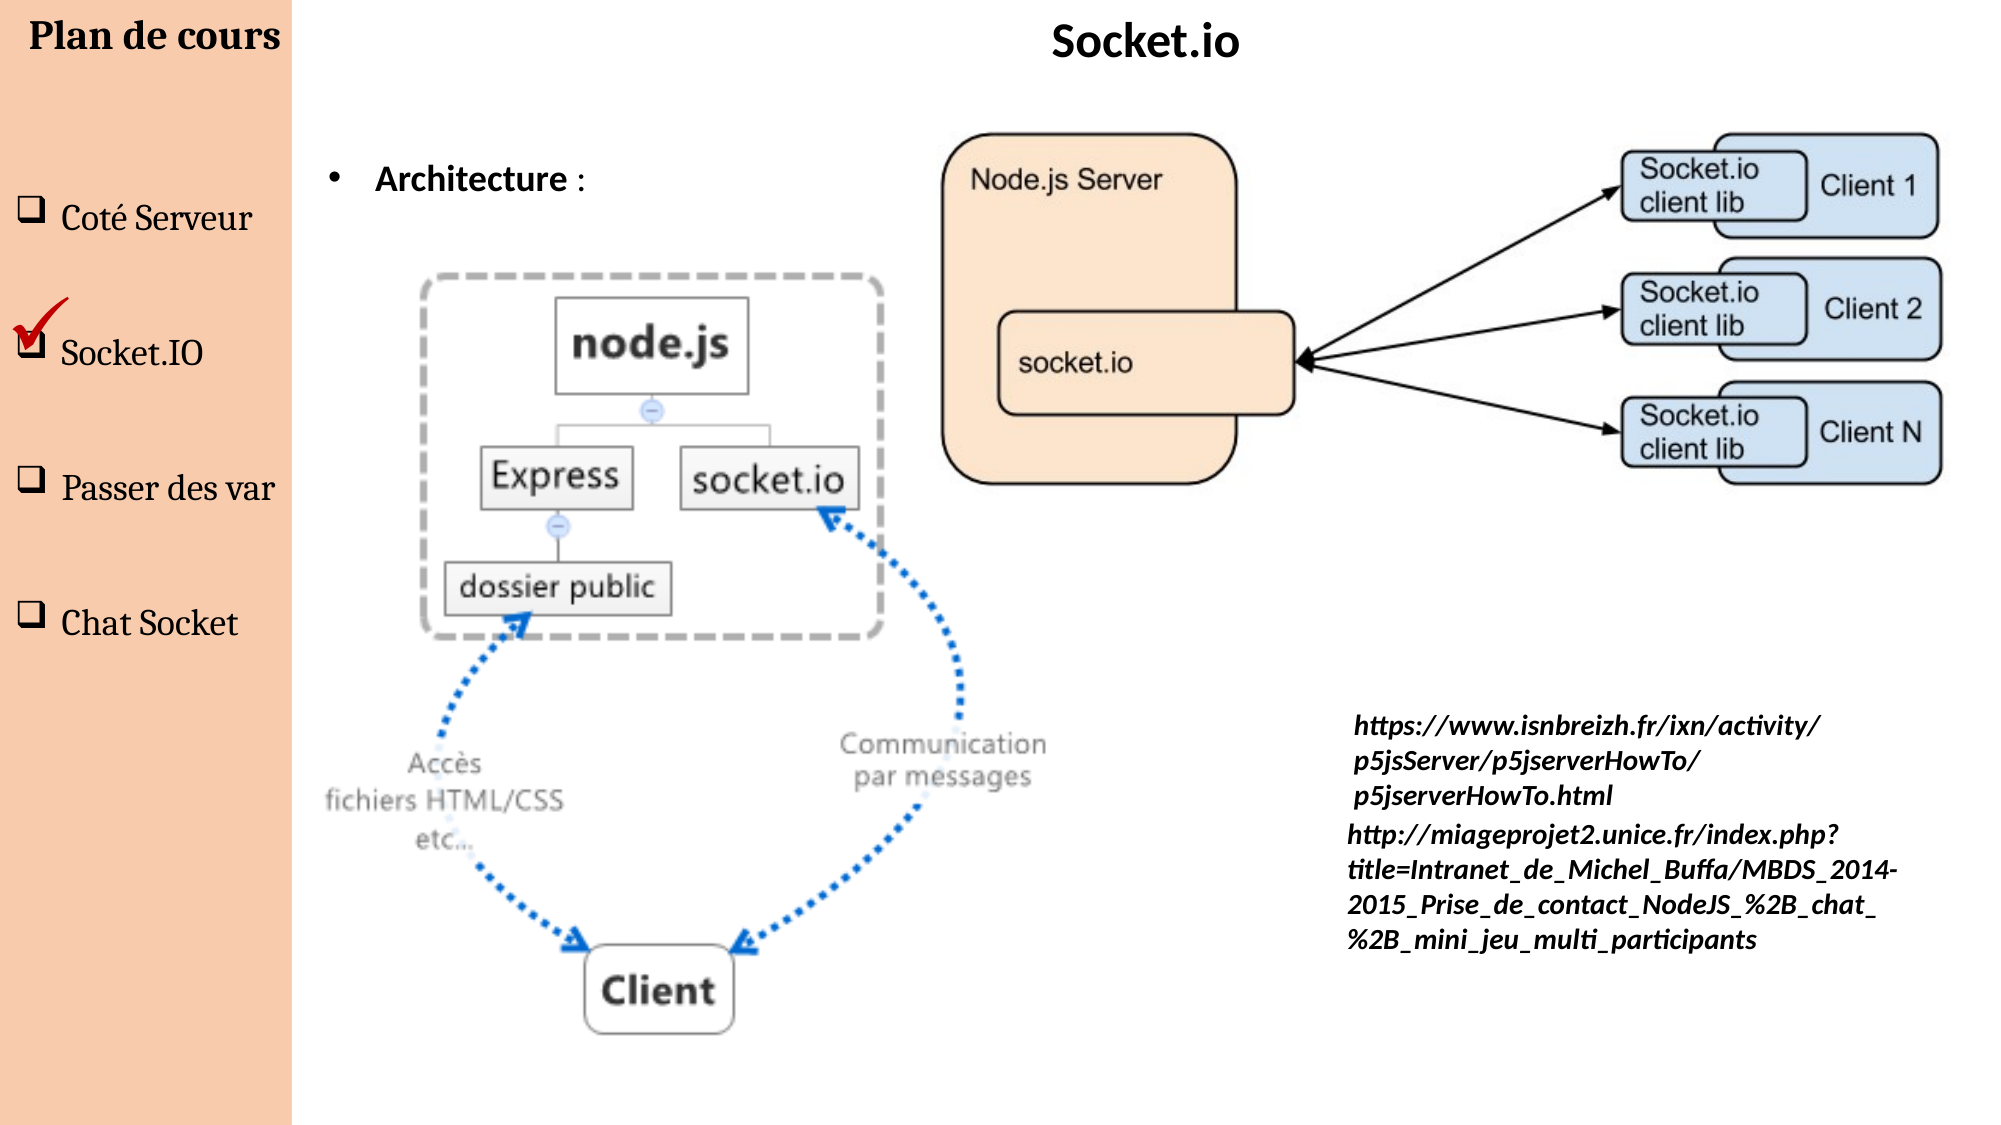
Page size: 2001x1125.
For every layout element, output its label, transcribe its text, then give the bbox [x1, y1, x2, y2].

text_box [0, 284, 201, 400]
picture [298, 107, 2000, 1050]
text_box Architecture : [313, 123, 930, 207]
text_box https://www.isnbreizh.fr/ixn/activity/p5jsServer/p5jserverHowTo/p5jserverHowTo.html [1339, 699, 1960, 819]
text_box Socket.io [292, 0, 2000, 75]
text_box http://miageprojet2.unice.fr/index.php?title=Intranet_de_Michel_Buffa/MBDS_2014-2015_Prise_de_contact_NodeJS_%2B_chat_%2B_mini_jeu_multi_participants [1332, 807, 1953, 963]
